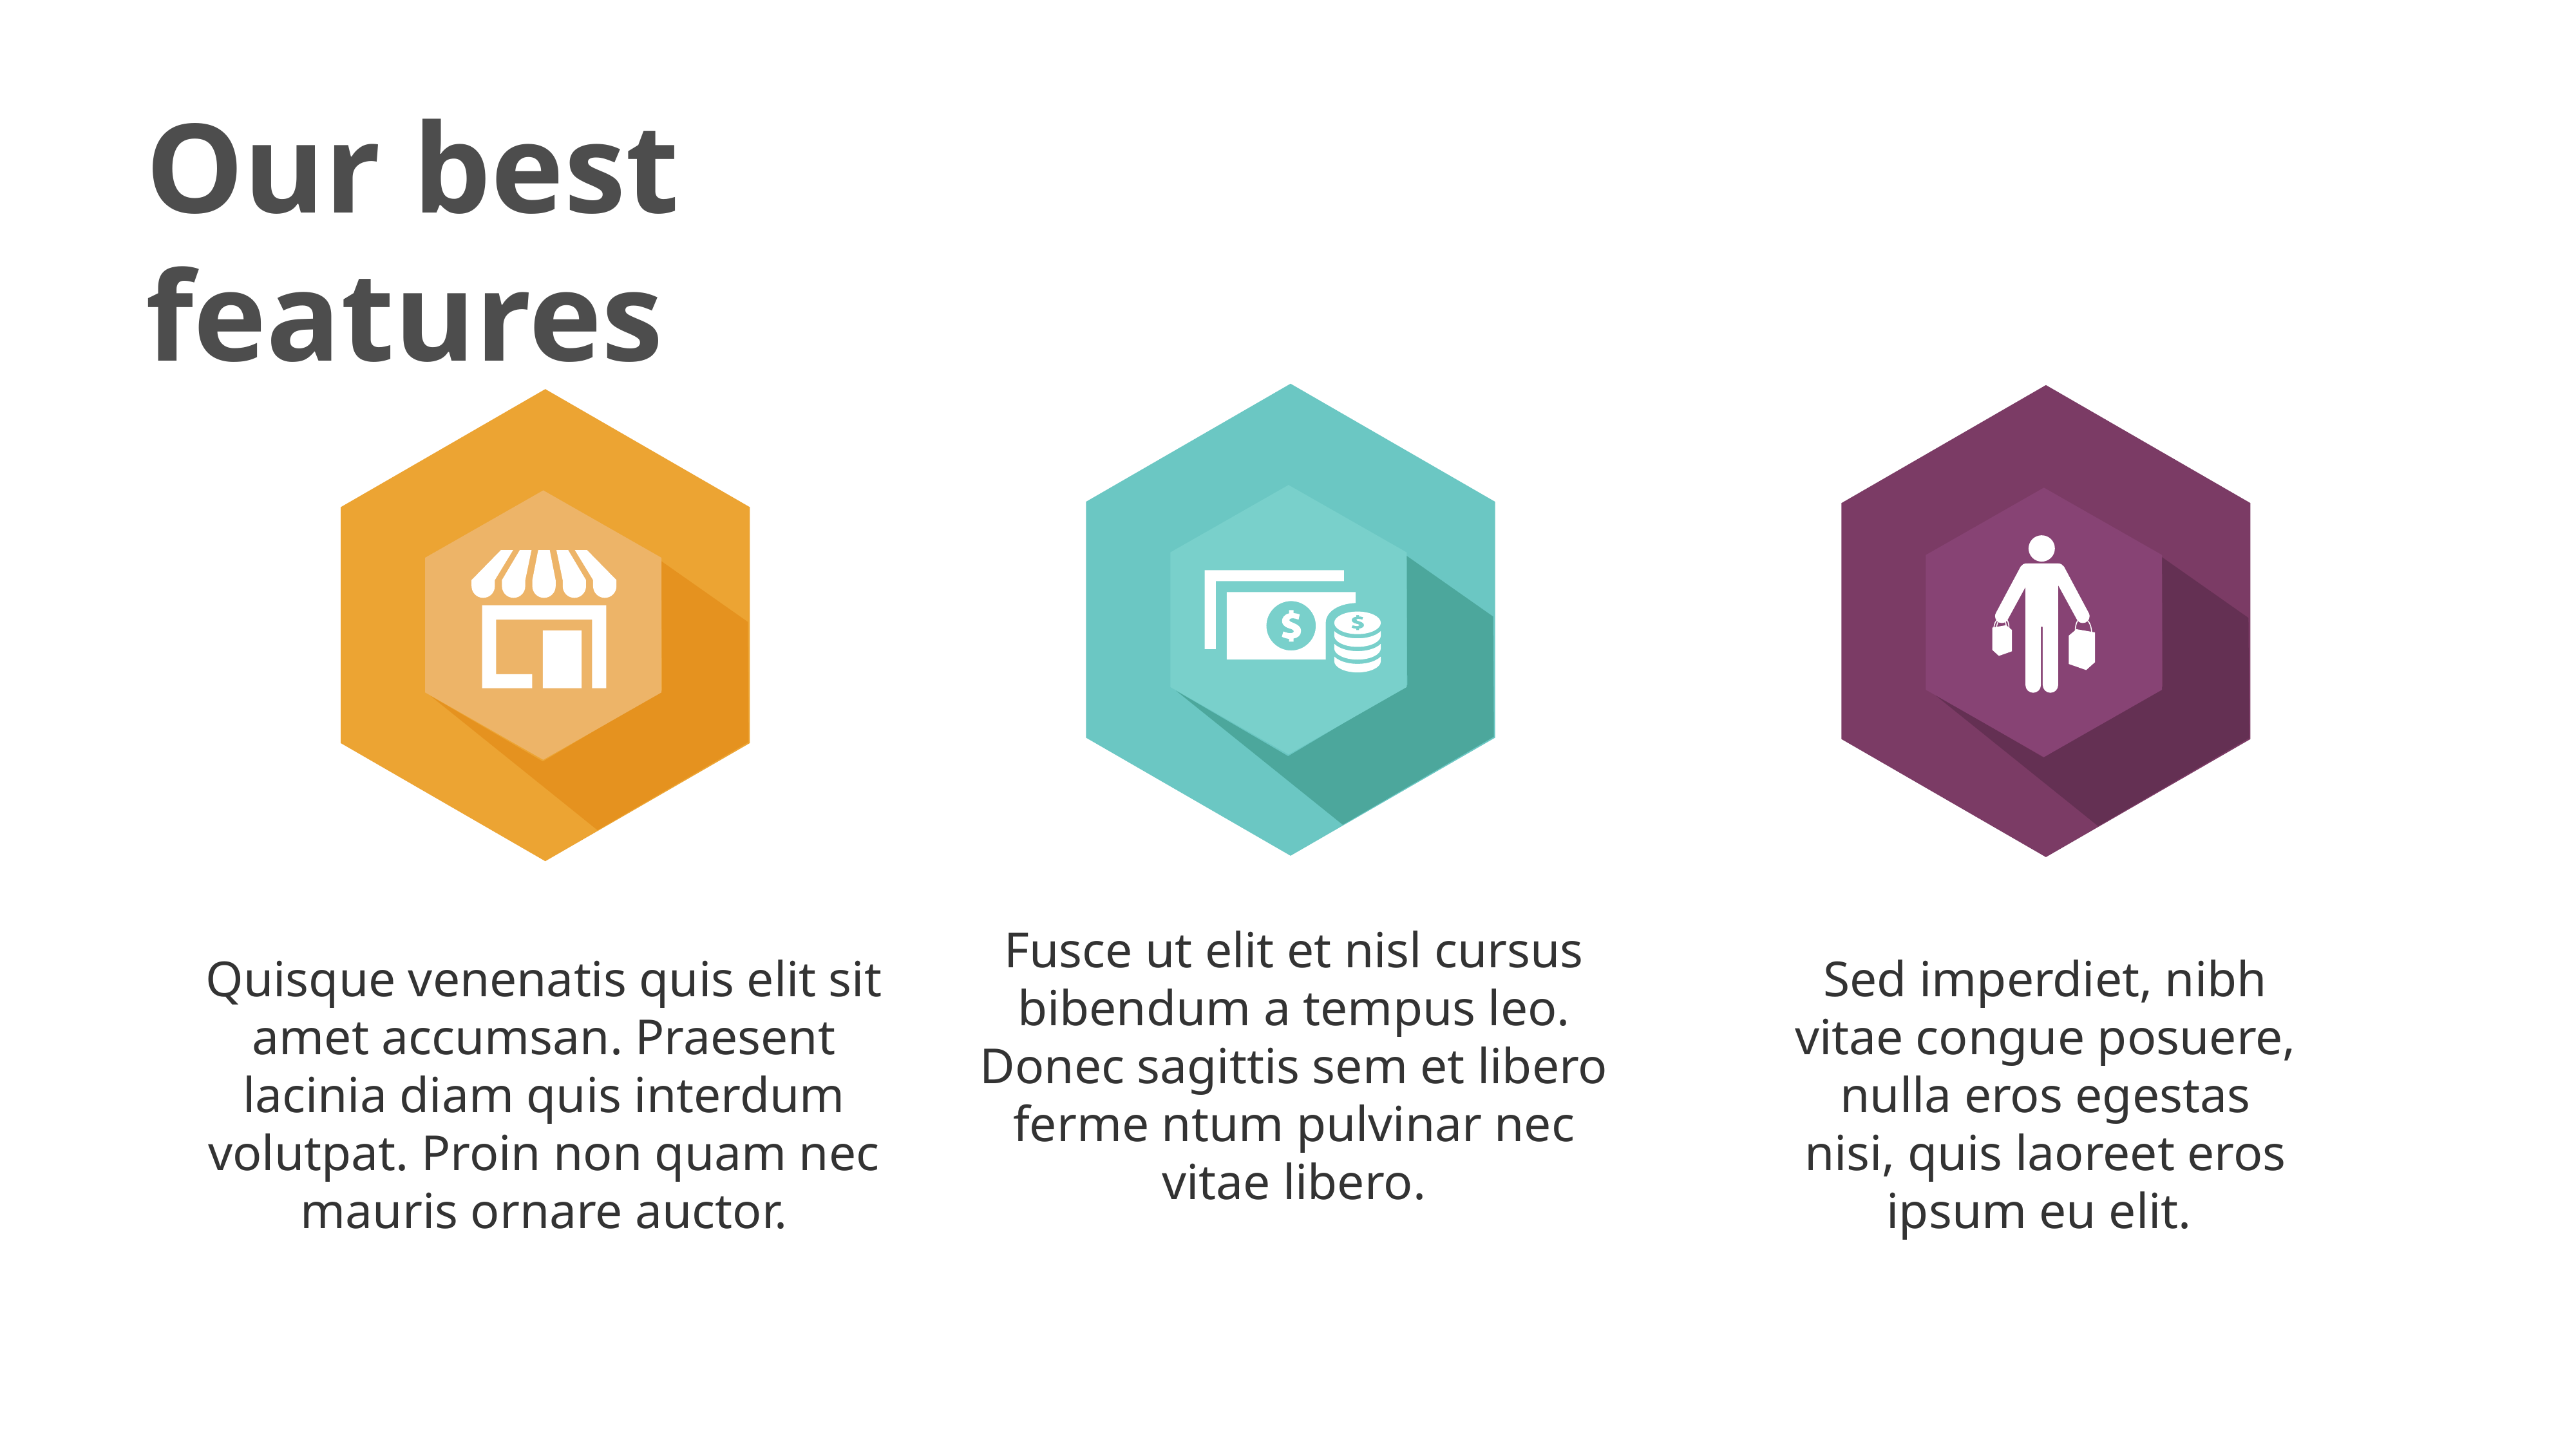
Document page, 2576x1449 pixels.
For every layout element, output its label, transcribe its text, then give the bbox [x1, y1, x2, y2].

text_box Fusce ut elit et nisl cursus bibendum a tempus leo. Donec sagittis sem et libero ferme ntum pulvinar nec vitae libero. [948, 940, 1640, 1188]
text_box [502, 550, 532, 598]
text_box [1334, 611, 1381, 634]
text_box [2075, 621, 2092, 637]
text_box Our best features [146, 89, 1224, 249]
text_box [1992, 625, 2012, 656]
text_box [1926, 488, 2163, 757]
text_box [574, 550, 617, 598]
text_box [1226, 592, 1356, 660]
text_box [482, 605, 607, 688]
text_box [1994, 618, 2006, 627]
text_box [1170, 485, 1407, 755]
text_box [1334, 656, 1381, 673]
text_box [1204, 570, 1344, 649]
text_box Quisque venenatis quis elit sit amet accumsan. Praesent lacinia diam quis interdum volutpat. Proin non quam nec mauris ornare auctor. [198, 940, 890, 1247]
text_box [1086, 383, 1495, 856]
text_box [2069, 630, 2096, 670]
text_box Sed imperdiet, nibh vitae congue posuere, nulla eros egestas nisi, quis laoreet eros ipsum eu elit. [1784, 940, 2307, 1247]
text_box [471, 550, 513, 598]
text_box [341, 389, 750, 862]
text_box [532, 550, 556, 598]
text_box [1334, 630, 1381, 647]
text_box [1176, 556, 1494, 825]
text_box [431, 562, 749, 830]
text_box [556, 550, 586, 598]
text_box [1994, 563, 2090, 693]
text_box [1841, 384, 2251, 857]
text_box [2006, 620, 2009, 627]
text_box [1334, 643, 1381, 660]
text_box [2028, 535, 2055, 562]
text_box [1937, 557, 2249, 826]
text_box [425, 490, 662, 760]
